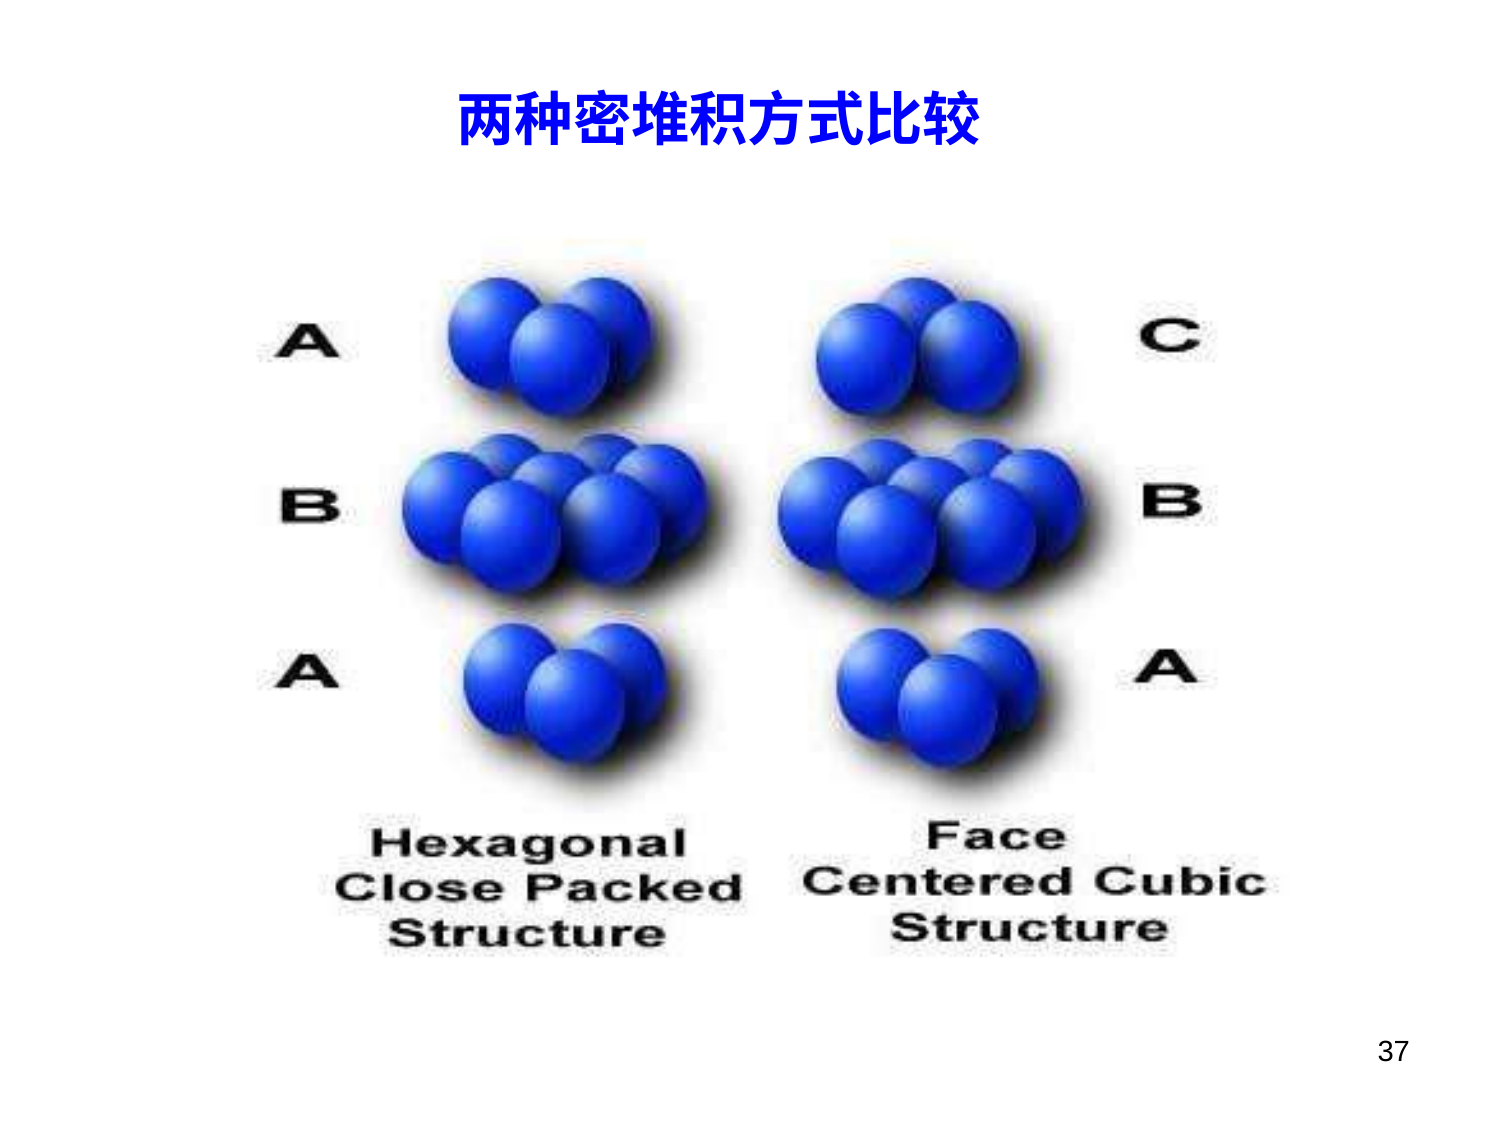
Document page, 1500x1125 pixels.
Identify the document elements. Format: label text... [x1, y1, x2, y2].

slide_number 37 [1074, 1024, 1426, 1103]
picture [237, 199, 1301, 1002]
text_box 两种密堆积方式比较 [441, 75, 996, 160]
